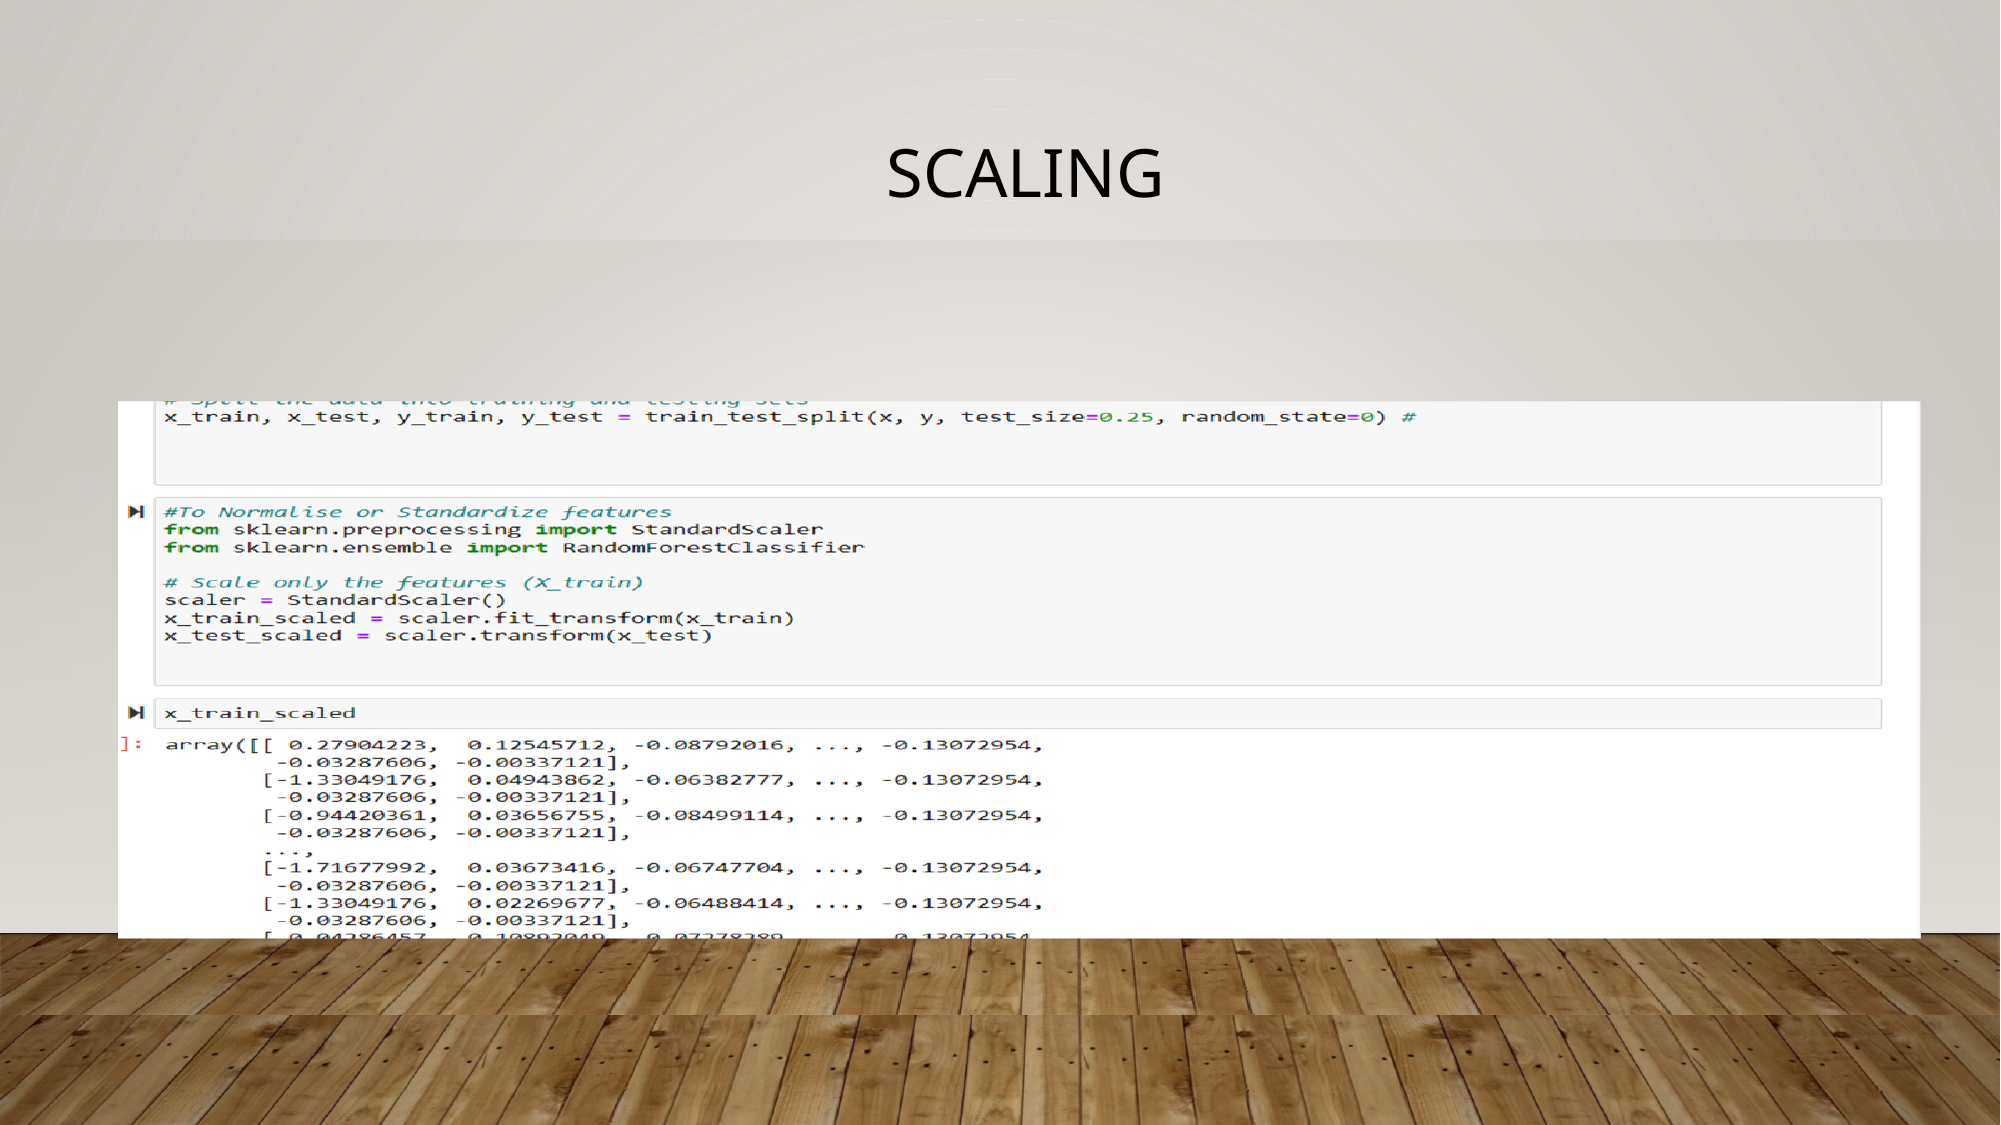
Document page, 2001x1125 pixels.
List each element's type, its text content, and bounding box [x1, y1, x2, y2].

picture [0, 1016, 2000, 1125]
title scaling [238, 131, 1814, 240]
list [0, 240, 2000, 1016]
